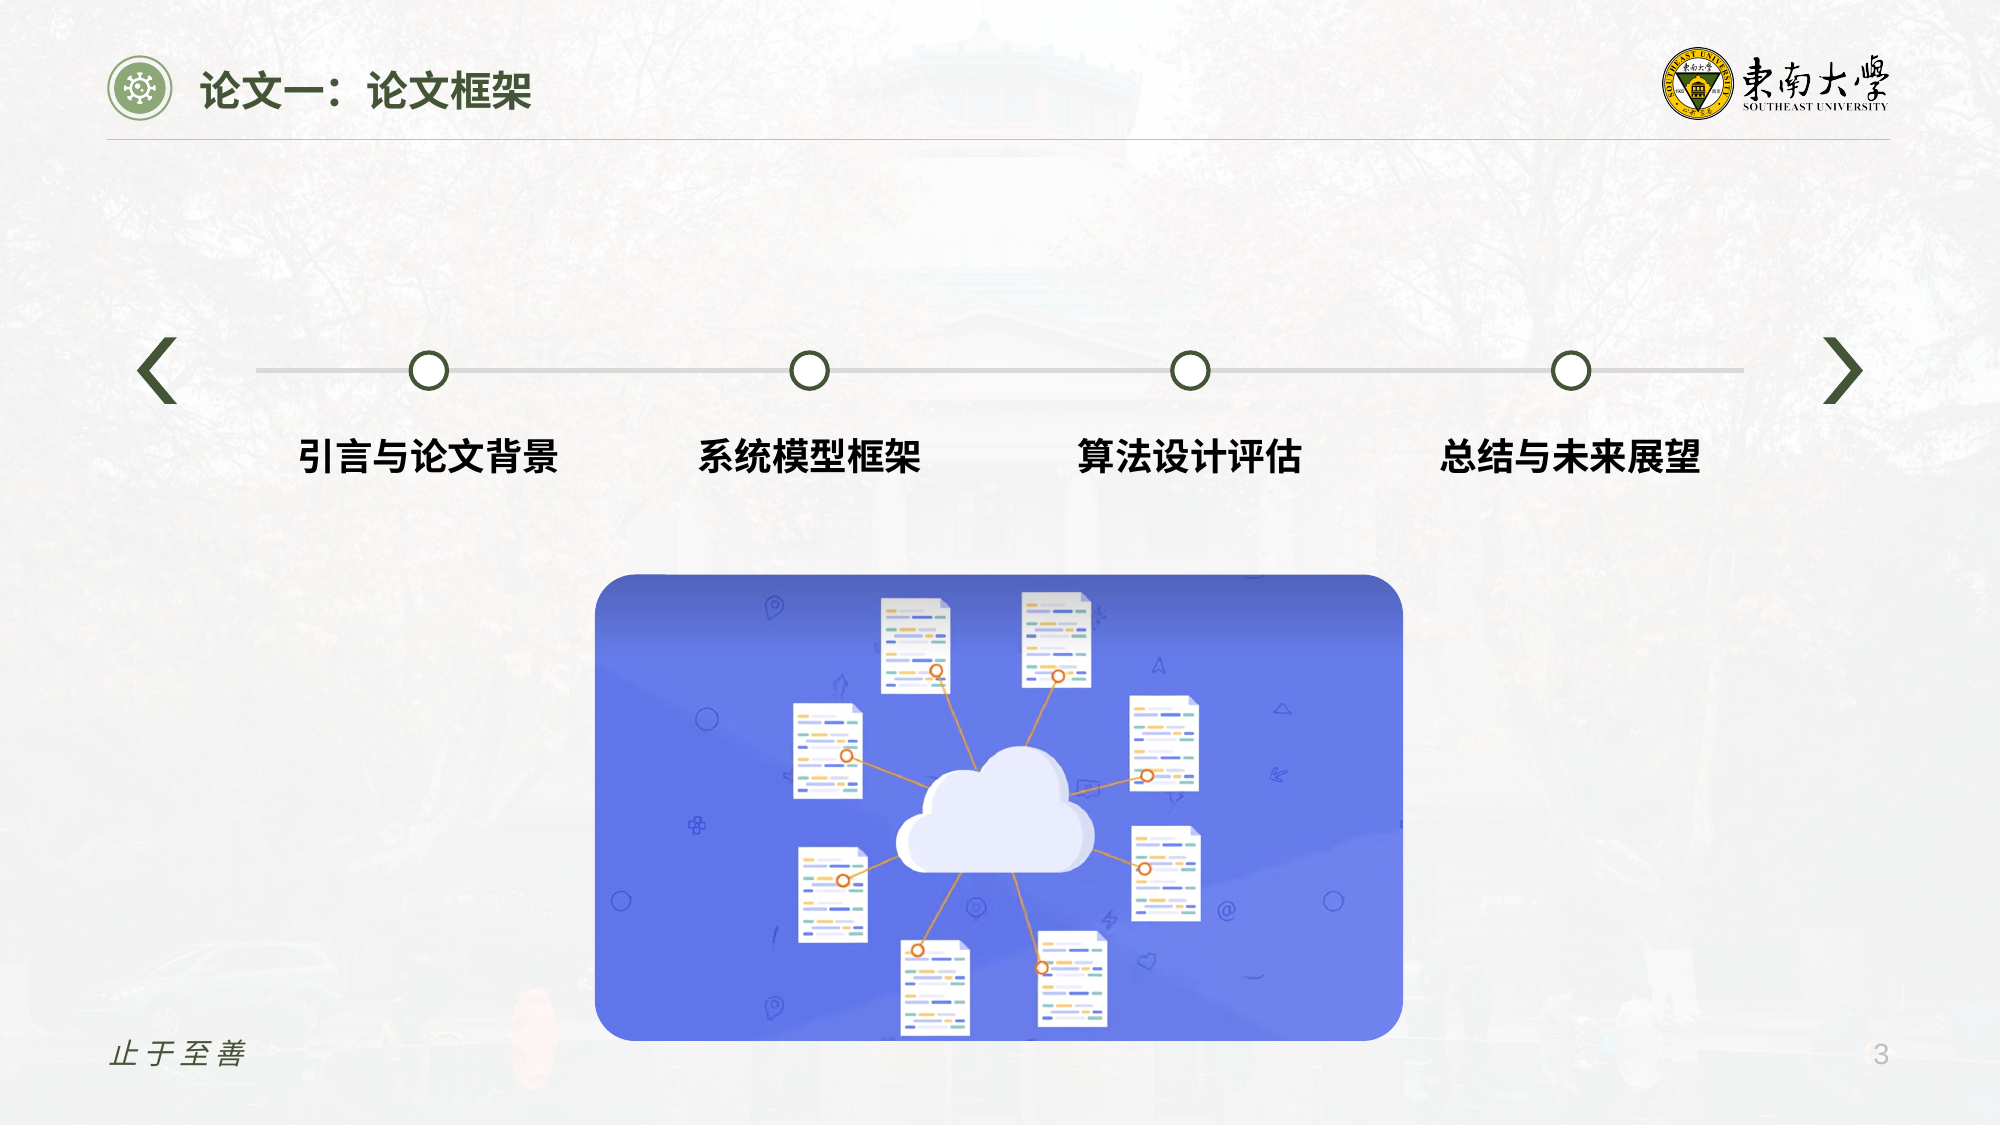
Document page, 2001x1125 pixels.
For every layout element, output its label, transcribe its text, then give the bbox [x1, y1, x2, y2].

list 论文一：论文框架 [199, 56, 1663, 123]
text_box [136, 337, 1863, 404]
text_box 算法设计评估 [1022, 419, 1359, 486]
picture [594, 574, 1404, 1041]
picture [1662, 47, 1889, 120]
slide_number 3 [1439, 1022, 1890, 1083]
slide_number 止于至善 [108, 1022, 657, 1083]
text_box 引言与论文背景 [260, 419, 597, 486]
text_box 总结与未来展望 [1403, 419, 1740, 486]
text_box 系统模型框架 [641, 419, 978, 486]
